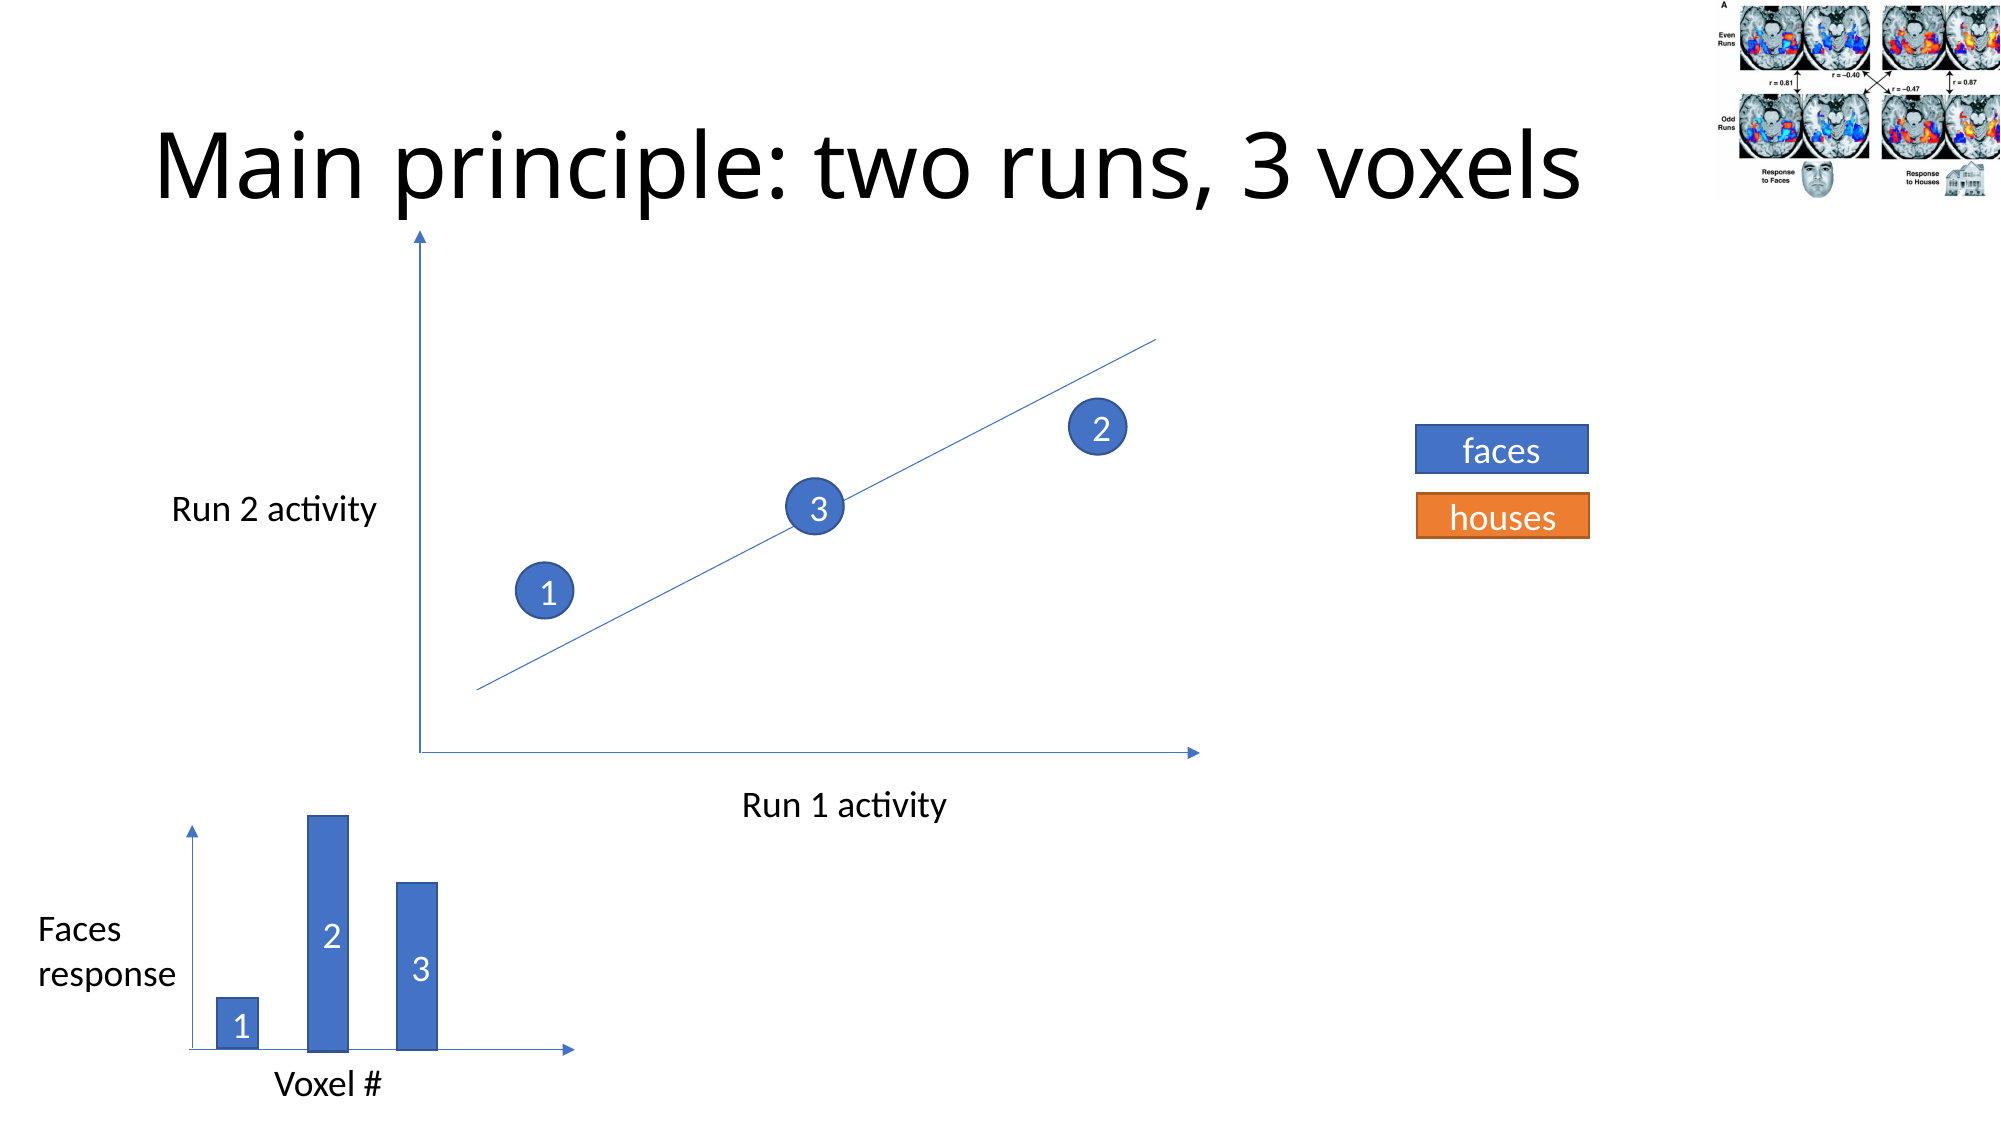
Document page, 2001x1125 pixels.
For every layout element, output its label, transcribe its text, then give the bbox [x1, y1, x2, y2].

text_box houses [1416, 492, 1590, 539]
title Main principle: two runs, 3 voxels [137, 59, 1863, 278]
text_box 2 [307, 815, 349, 1049]
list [1717, 0, 2000, 201]
text_box Faces response [193, 896, 202, 1002]
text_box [476, 339, 1156, 690]
text_box faces [1415, 424, 1589, 474]
text_box Voxel # [259, 1051, 398, 1112]
text_box Run 2 activity [156, 477, 393, 537]
text_box Run 1 activity [727, 772, 971, 832]
text_box Faces response [23, 896, 192, 1002]
text_box 1 [216, 997, 259, 1049]
text_box 3 [396, 882, 438, 1049]
